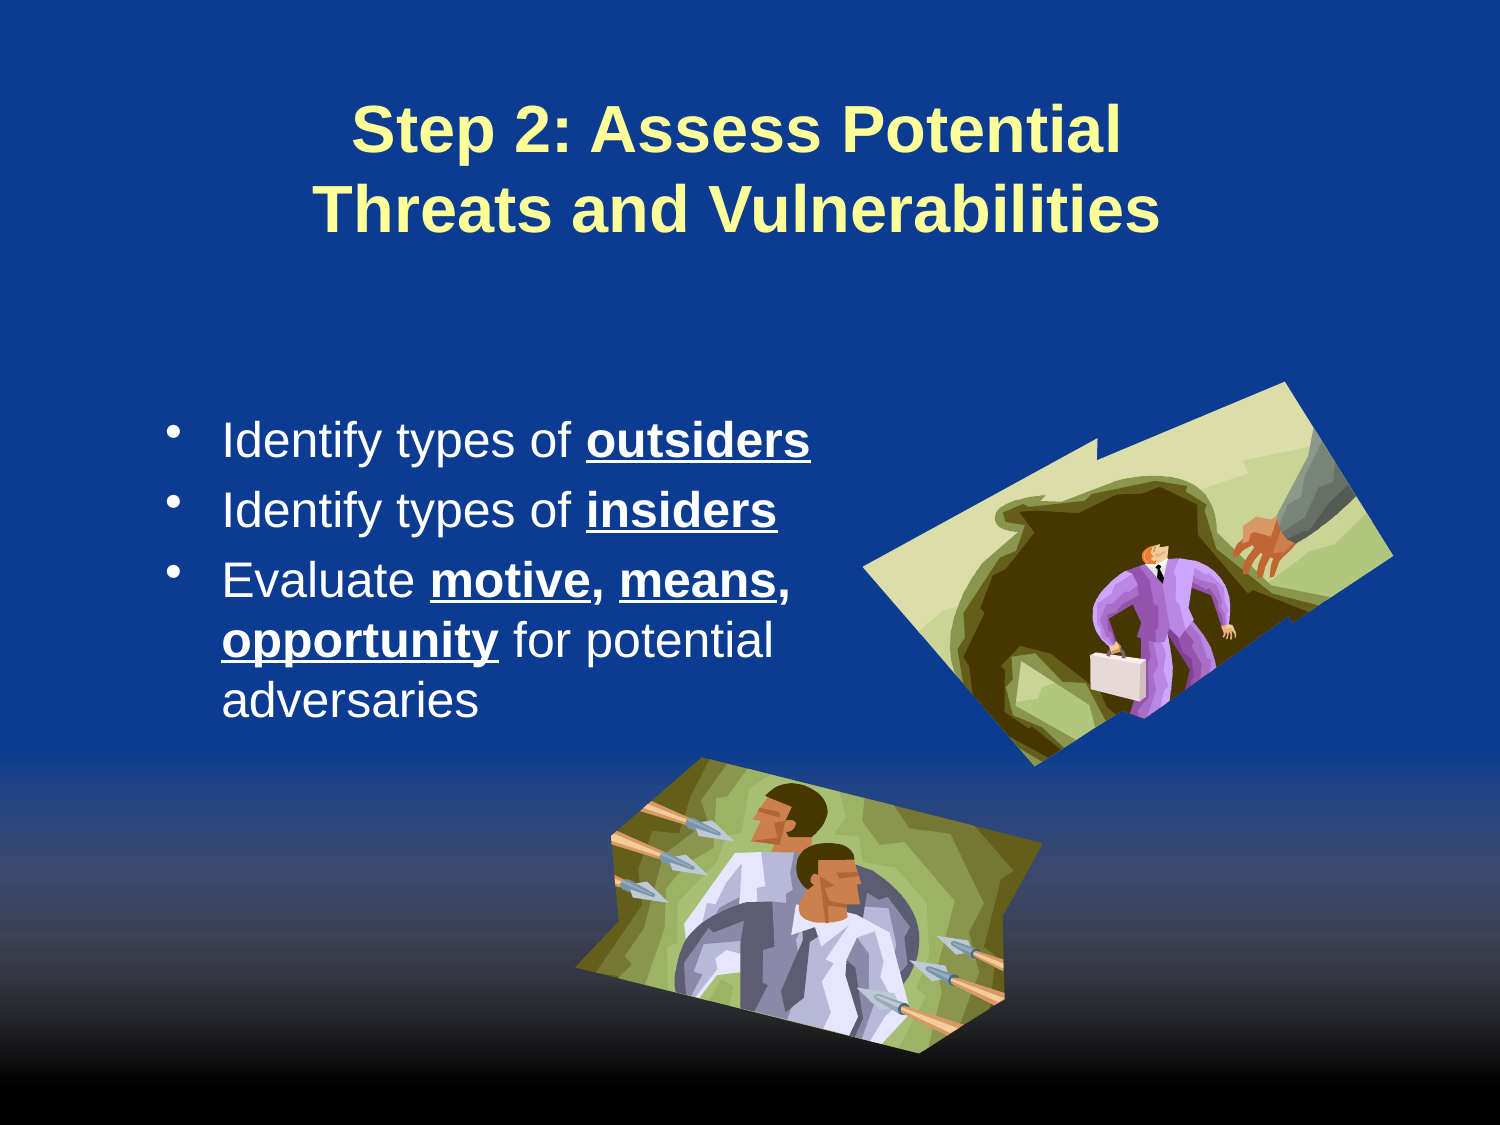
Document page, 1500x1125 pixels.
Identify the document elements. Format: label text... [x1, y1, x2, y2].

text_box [862, 374, 1401, 774]
title Step 2: Assess Potential Threats and Vulnerabilities [237, 112, 1238, 301]
text_box Identify types of outsiders Identify types of insiders Evaluate motive, means, opportunity for potential adversaries [149, 399, 838, 813]
picture [0, 0, 1500, 1125]
